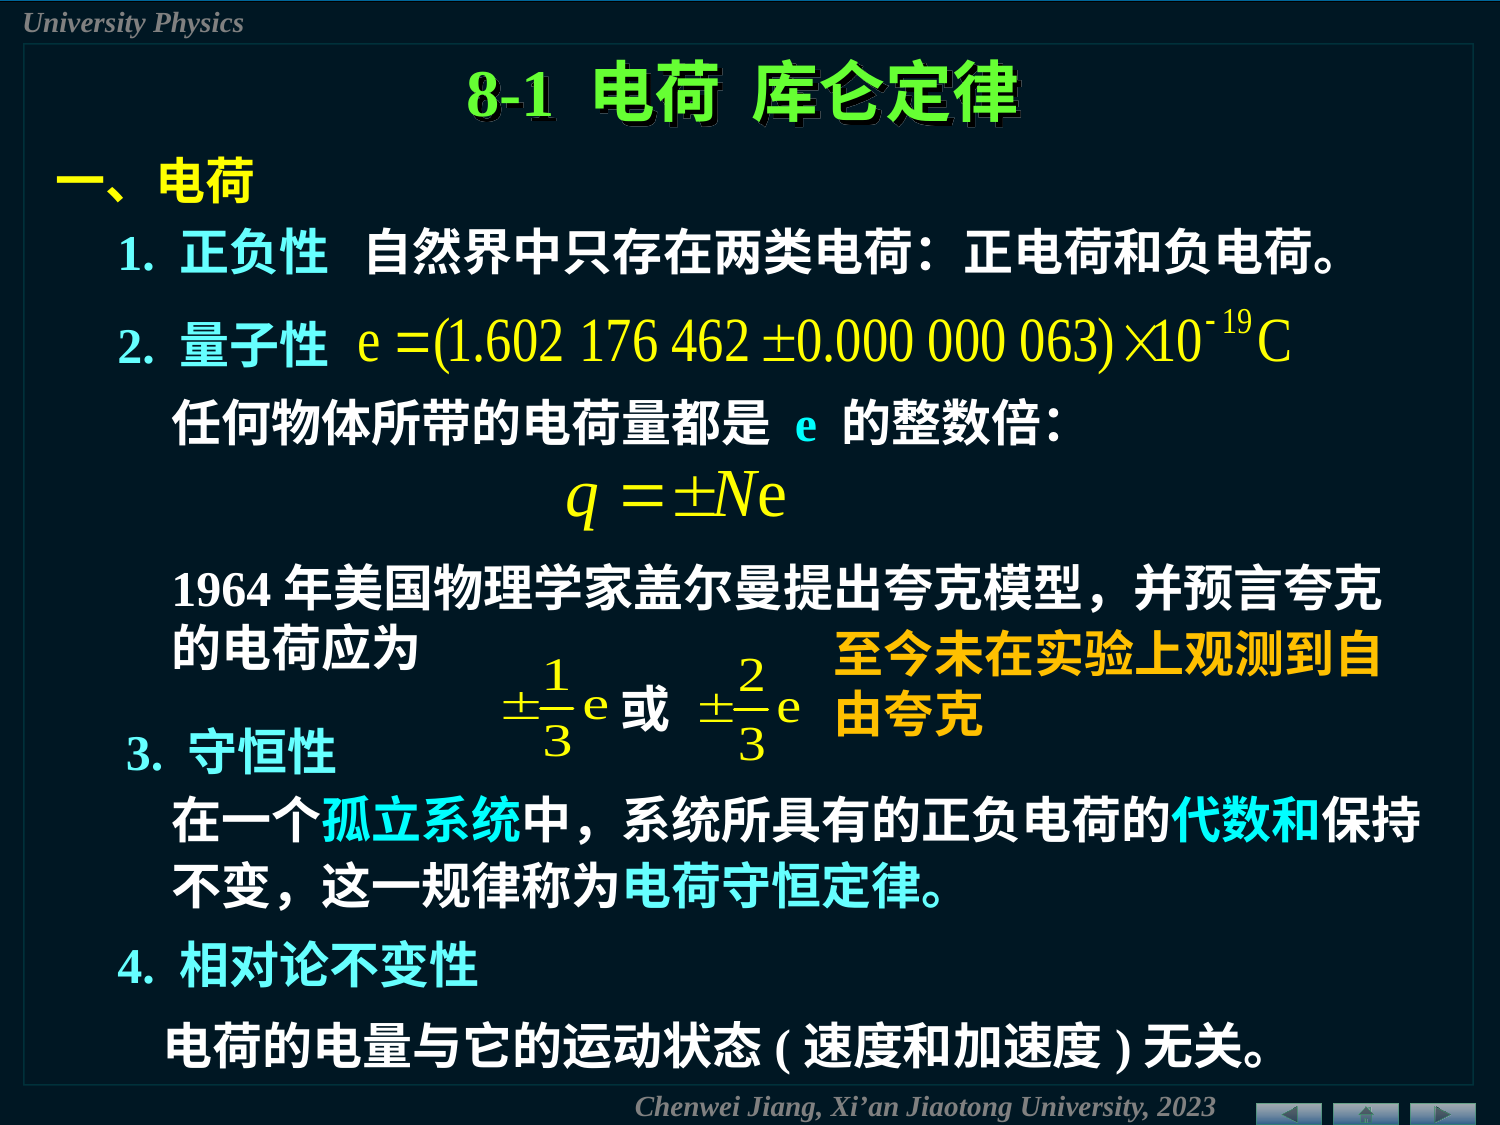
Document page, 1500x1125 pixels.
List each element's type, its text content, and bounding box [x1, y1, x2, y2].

text_box 自然界中只存在两类电荷：正电荷和负电荷。 [348, 213, 1400, 288]
text_box 任何物体所带的电荷量都是 e 的整数倍： [156, 383, 1362, 459]
text_box 3. 守恒性 [111, 713, 443, 789]
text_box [554, 453, 798, 546]
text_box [685, 644, 813, 772]
text_box 或 [625, 670, 680, 745]
text_box 电荷的电量与它的运动状态(速度和加速度)无关。 [147, 1007, 1288, 1125]
text_box 4. 相对论不变性 [102, 926, 899, 1001]
text_box 8-1 电荷 库仑定律 [298, 42, 1187, 138]
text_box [487, 645, 620, 767]
text_box 2. 量子性 [102, 306, 345, 382]
text_box 1964年美国物理学家盖尔曼提出夸克模型，并预言夸克的电荷应为 [156, 548, 1420, 684]
text_box 至今未在实验上观测到自由夸克 [819, 615, 1420, 750]
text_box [350, 292, 1303, 388]
text_box 1. 正负性 [102, 213, 348, 288]
text_box 一、电荷 [41, 142, 682, 218]
text_box 在一个孤立系统中，系统所具有的正负电荷的代数和保持不变，这一规律称为电荷守恒定律。 [156, 774, 1445, 922]
